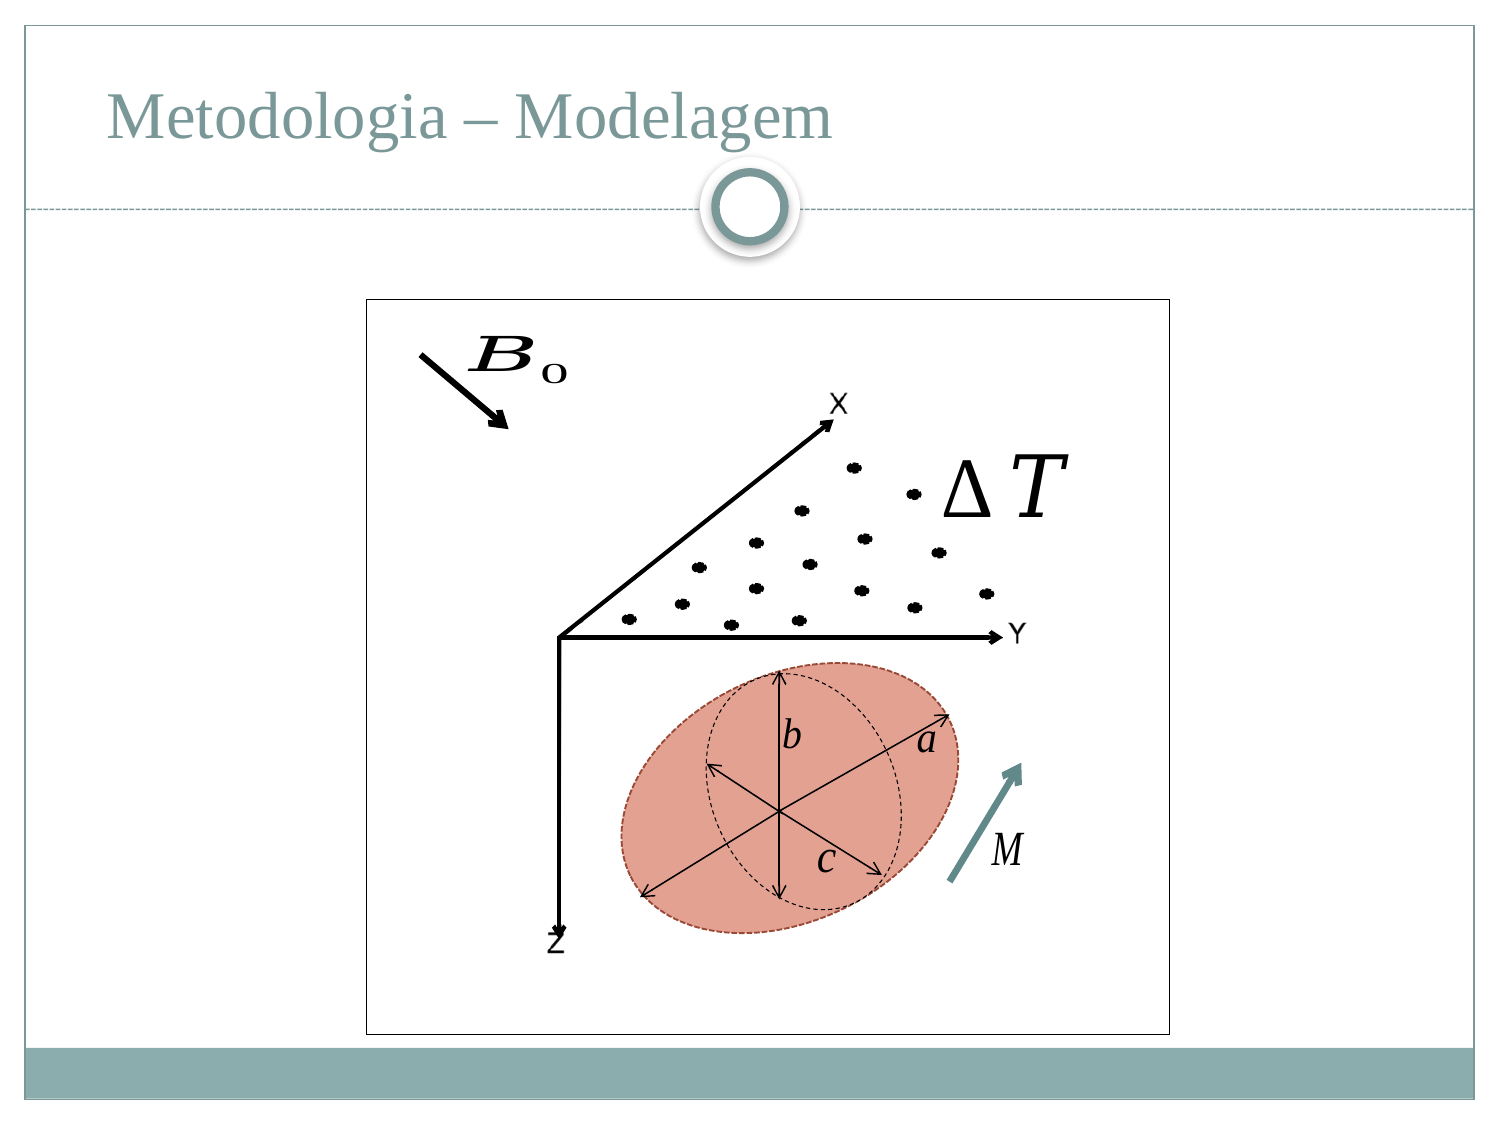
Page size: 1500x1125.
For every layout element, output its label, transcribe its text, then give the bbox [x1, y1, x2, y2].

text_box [558, 419, 834, 637]
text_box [612, 669, 968, 922]
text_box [420, 354, 509, 430]
picture [365, 298, 1171, 1035]
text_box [985, 820, 1036, 875]
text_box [973, 762, 1022, 882]
title Metodologia – Modelagem [92, 55, 1386, 160]
